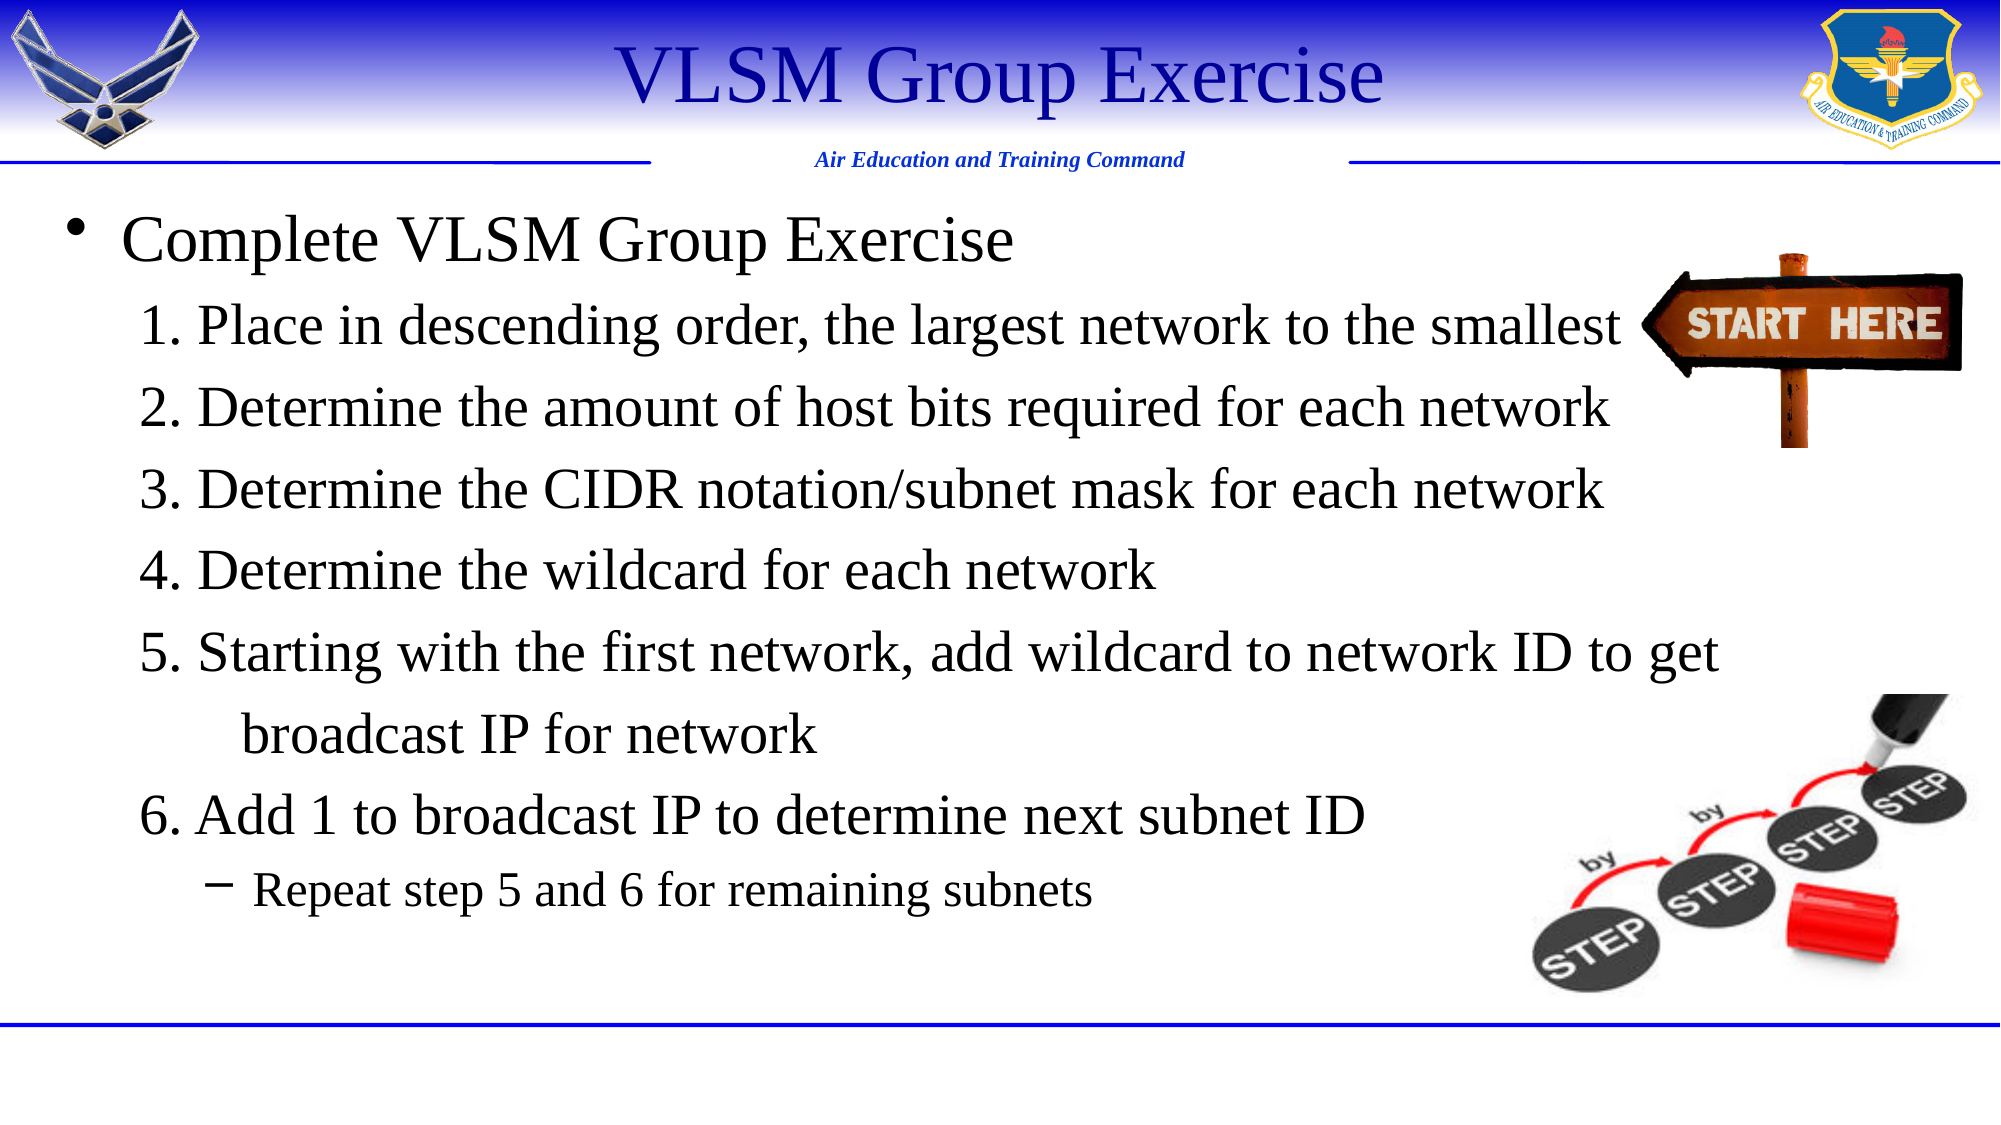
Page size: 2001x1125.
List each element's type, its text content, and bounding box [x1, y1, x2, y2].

title VLSM Group Exercise [199, 0, 1801, 138]
picture [1638, 252, 1966, 448]
list Complete VLSM Group Exercise 1. Place in descending order, the largest network to the smallest 2. Determine the amount of host bits required for each network 3. Determine the CIDR notation/subnet mask for each network 4. Determine the wildcard for each network 5. Starting with the first network, add wildcard to network ID to get broadcast IP for network 6. Add 1 to broadcast IP to determine next subnet ID Repeat step 5 and 6 for remaining subnets [49, 186, 1951, 1013]
picture [1800, 9, 1983, 150]
picture [1516, 693, 1983, 1013]
picture [10, 9, 200, 150]
